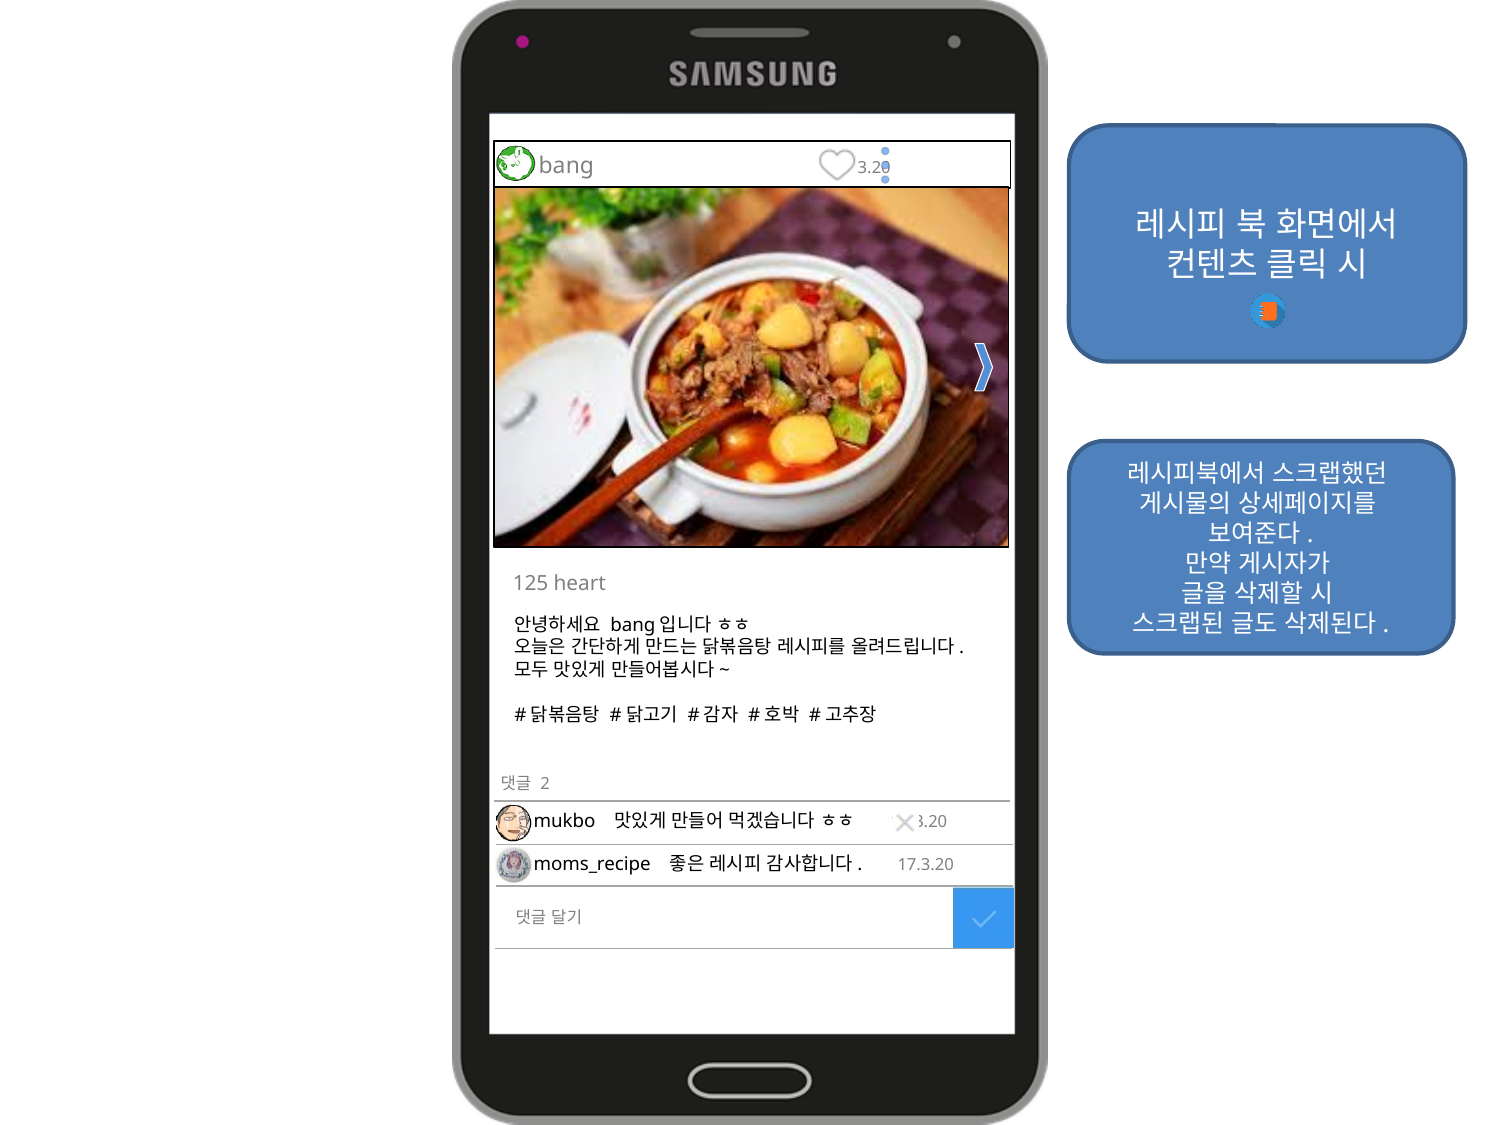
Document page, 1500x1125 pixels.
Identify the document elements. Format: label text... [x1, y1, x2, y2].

picture [1249, 293, 1285, 328]
text_box 레시피북에서 스크랩했던 게시물의 상세페이지를 보여준다. 만약 게시자가 글을 삭제할 시 스크랩된 글도 삭제된다. [1066, 438, 1456, 656]
text_box 레시피 북 화면에서 컨텐츠 클릭 시 [1066, 123, 1468, 364]
picture [452, 0, 1048, 1125]
